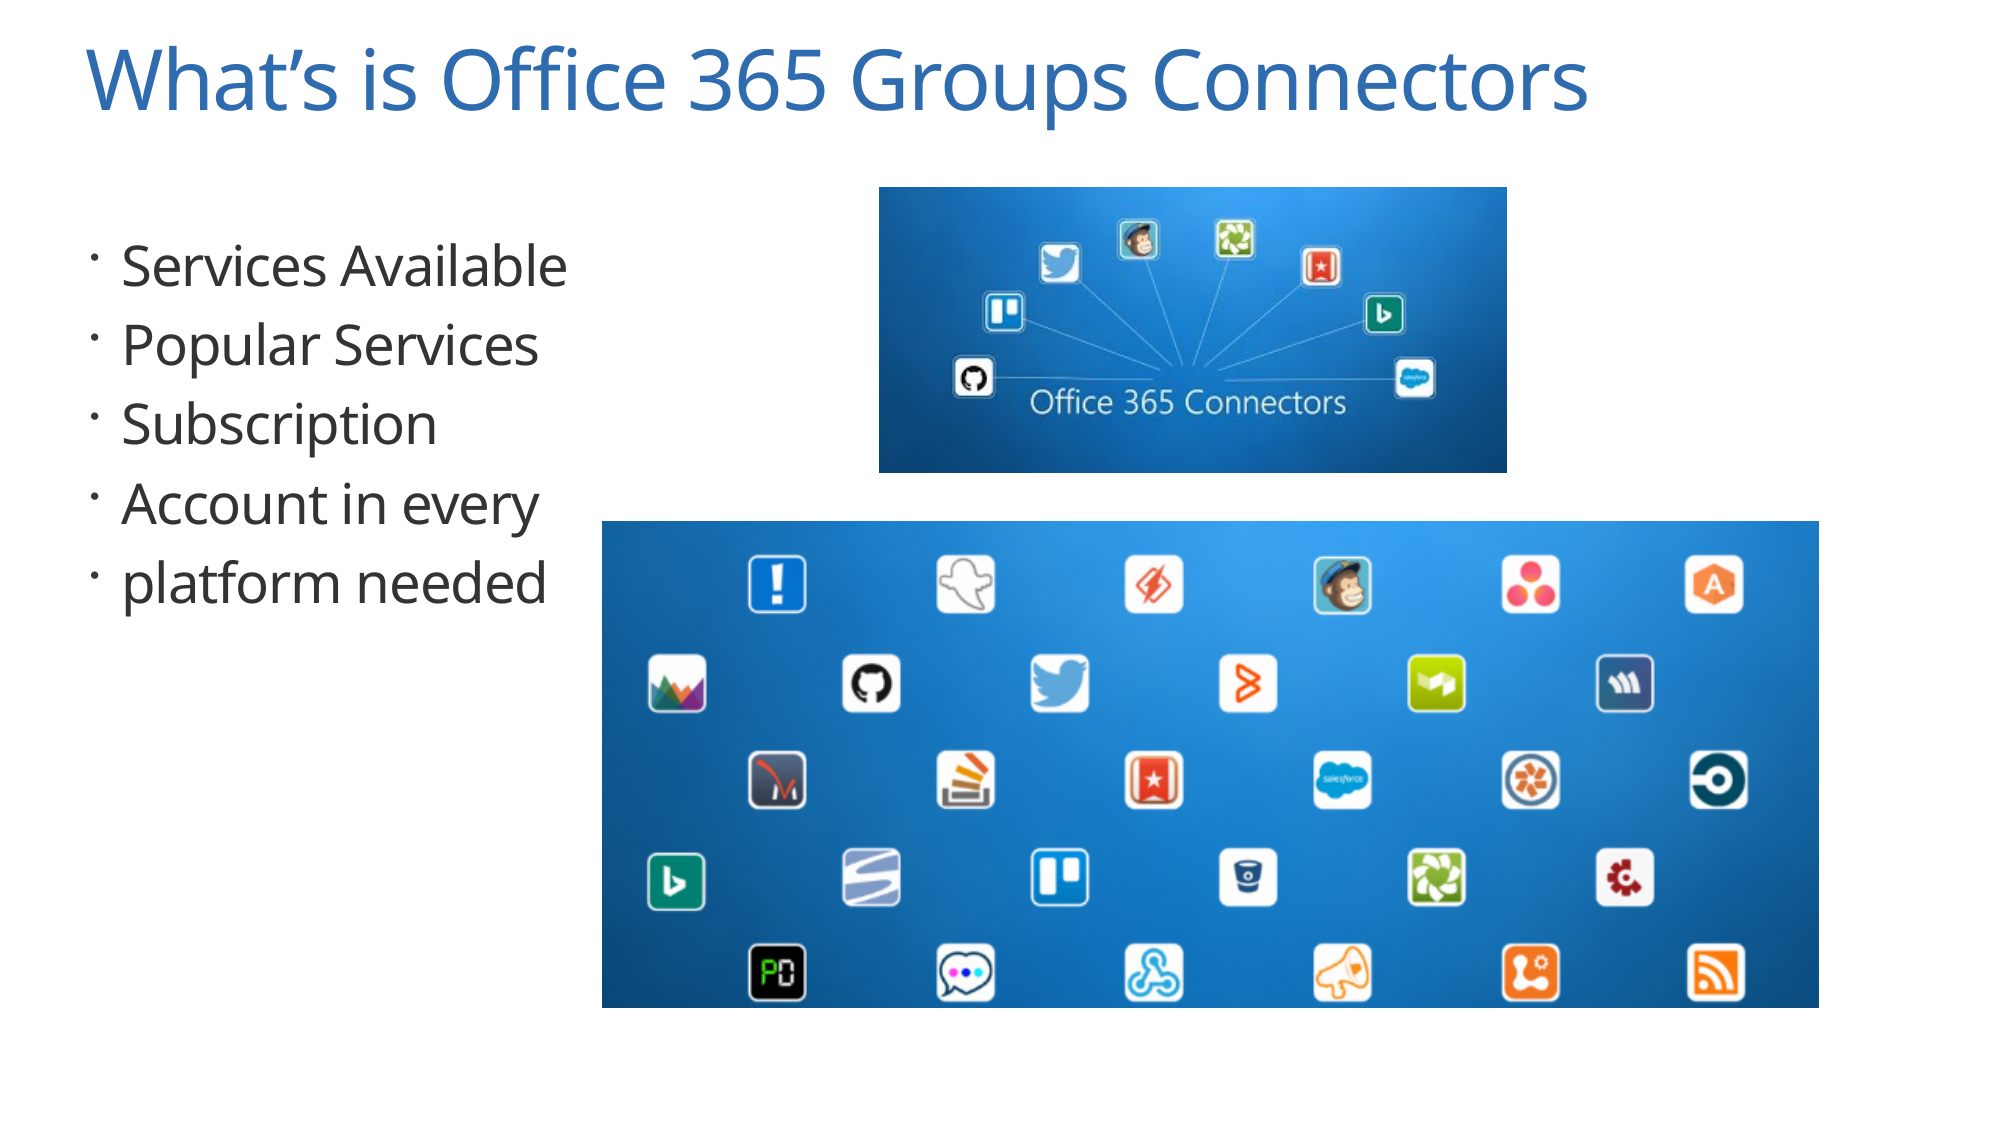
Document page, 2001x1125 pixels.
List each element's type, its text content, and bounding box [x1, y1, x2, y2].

list Services Available Popular Services Subscription Account in every platform needed [85, 237, 971, 621]
picture [879, 187, 1507, 473]
title What’s is Office 365 Groups Connectors [85, 37, 1915, 161]
picture [602, 521, 1819, 1009]
